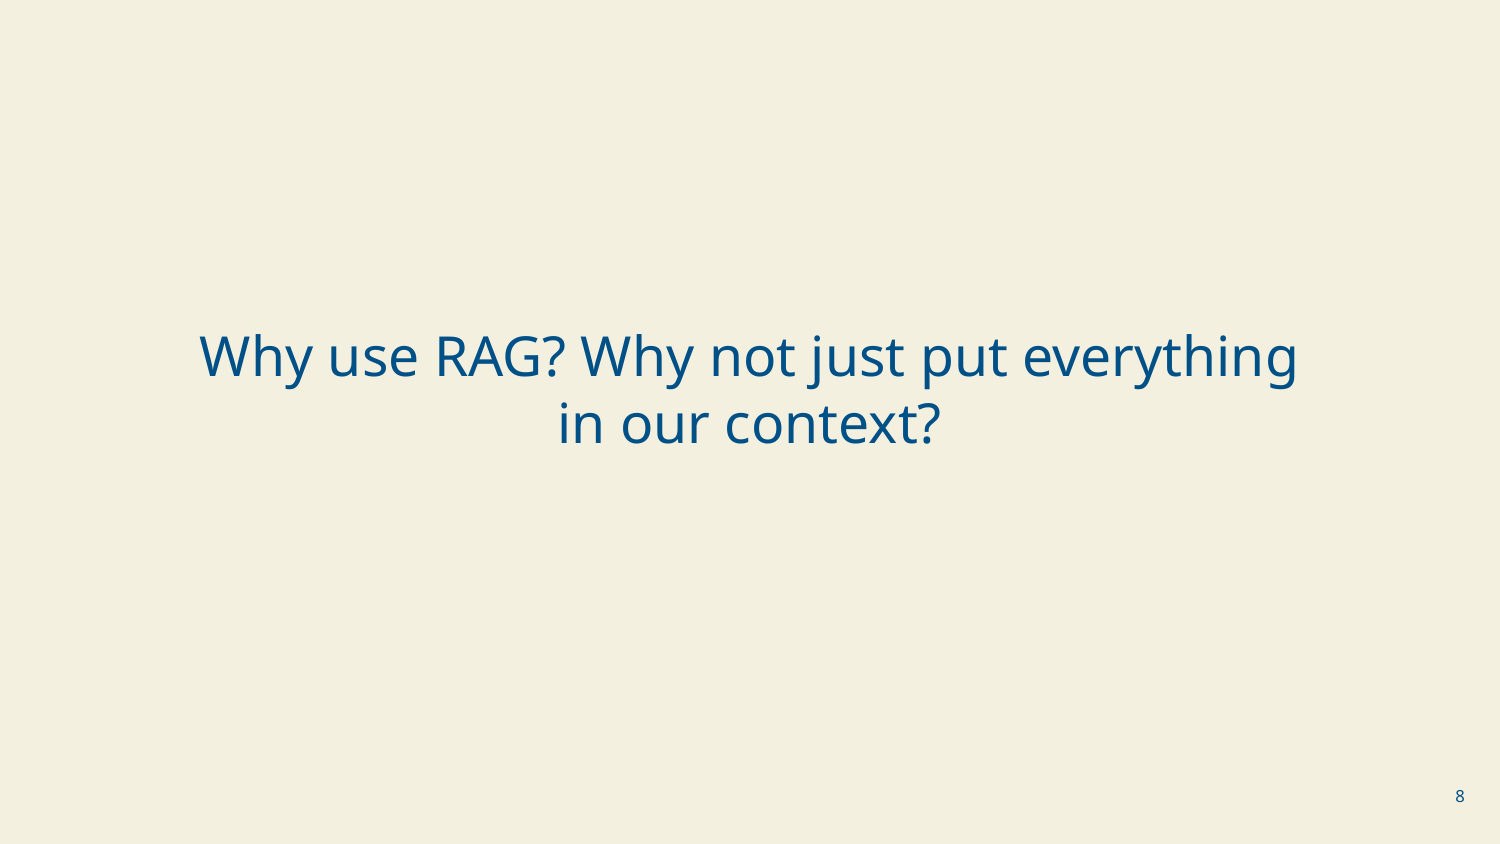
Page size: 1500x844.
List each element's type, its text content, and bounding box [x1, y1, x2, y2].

slide_number ‹#› [1389, 764, 1480, 830]
subtitle Why use RAG? Why not just put everything in our context? [159, 128, 1340, 648]
